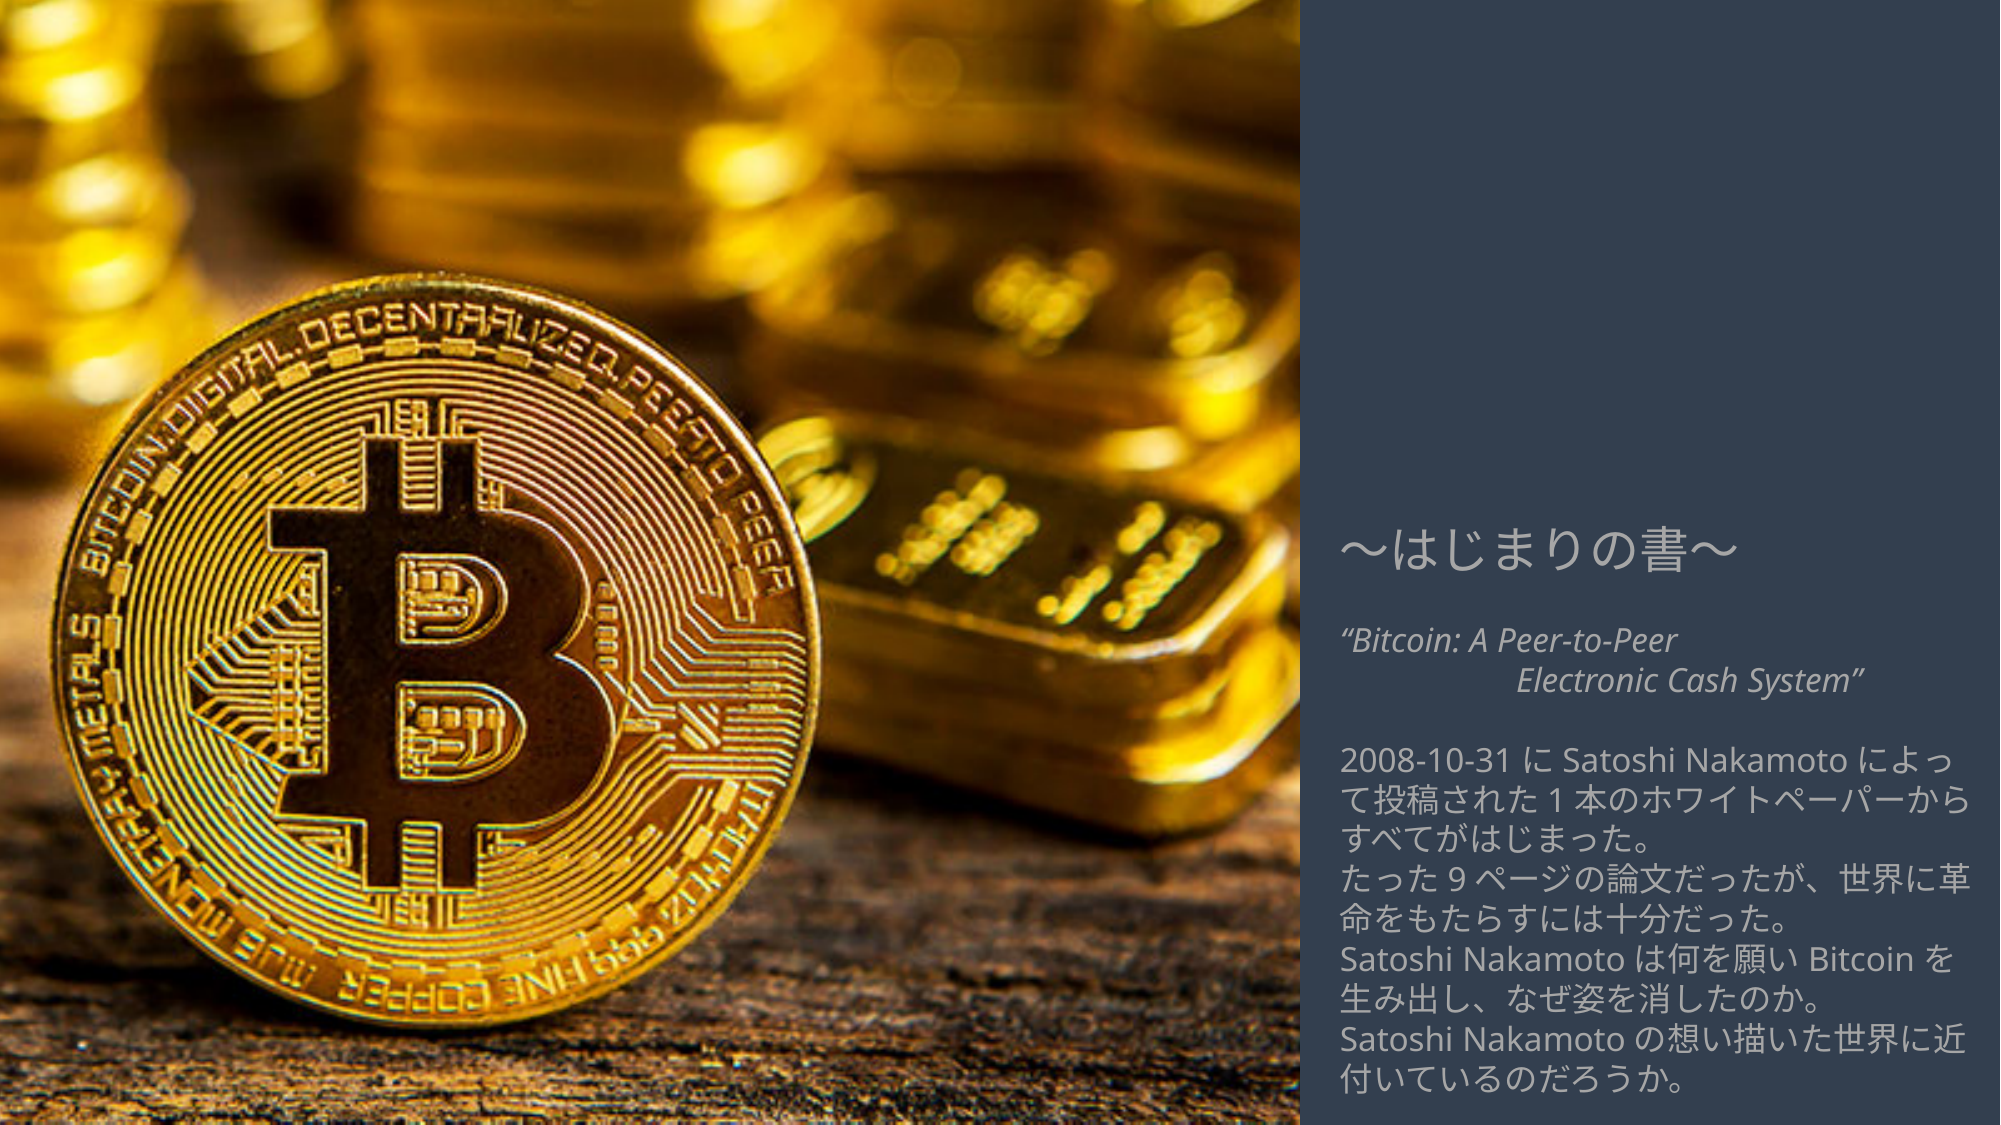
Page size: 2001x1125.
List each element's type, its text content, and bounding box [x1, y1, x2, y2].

text_box “Bitcoin: A Peer-to-Peer Electronic Cash System” 2008-10-31にSatoshi Nakamotoによって投稿された1本のホワイトペーパーからすべてがはじまった。 たった9ページの論文だったが、世界に革命をもたらすには十分だった。 Satoshi Nakamotoは何を願いBitcoinを生み出し、なぜ姿を消したのか。 Satoshi Nakamotoの想い描いた世界に近付いているのだろうか。 [1324, 611, 2000, 1106]
picture [0, 0, 1300, 1125]
text_box ～はじまりの書～ [1324, 510, 1893, 586]
